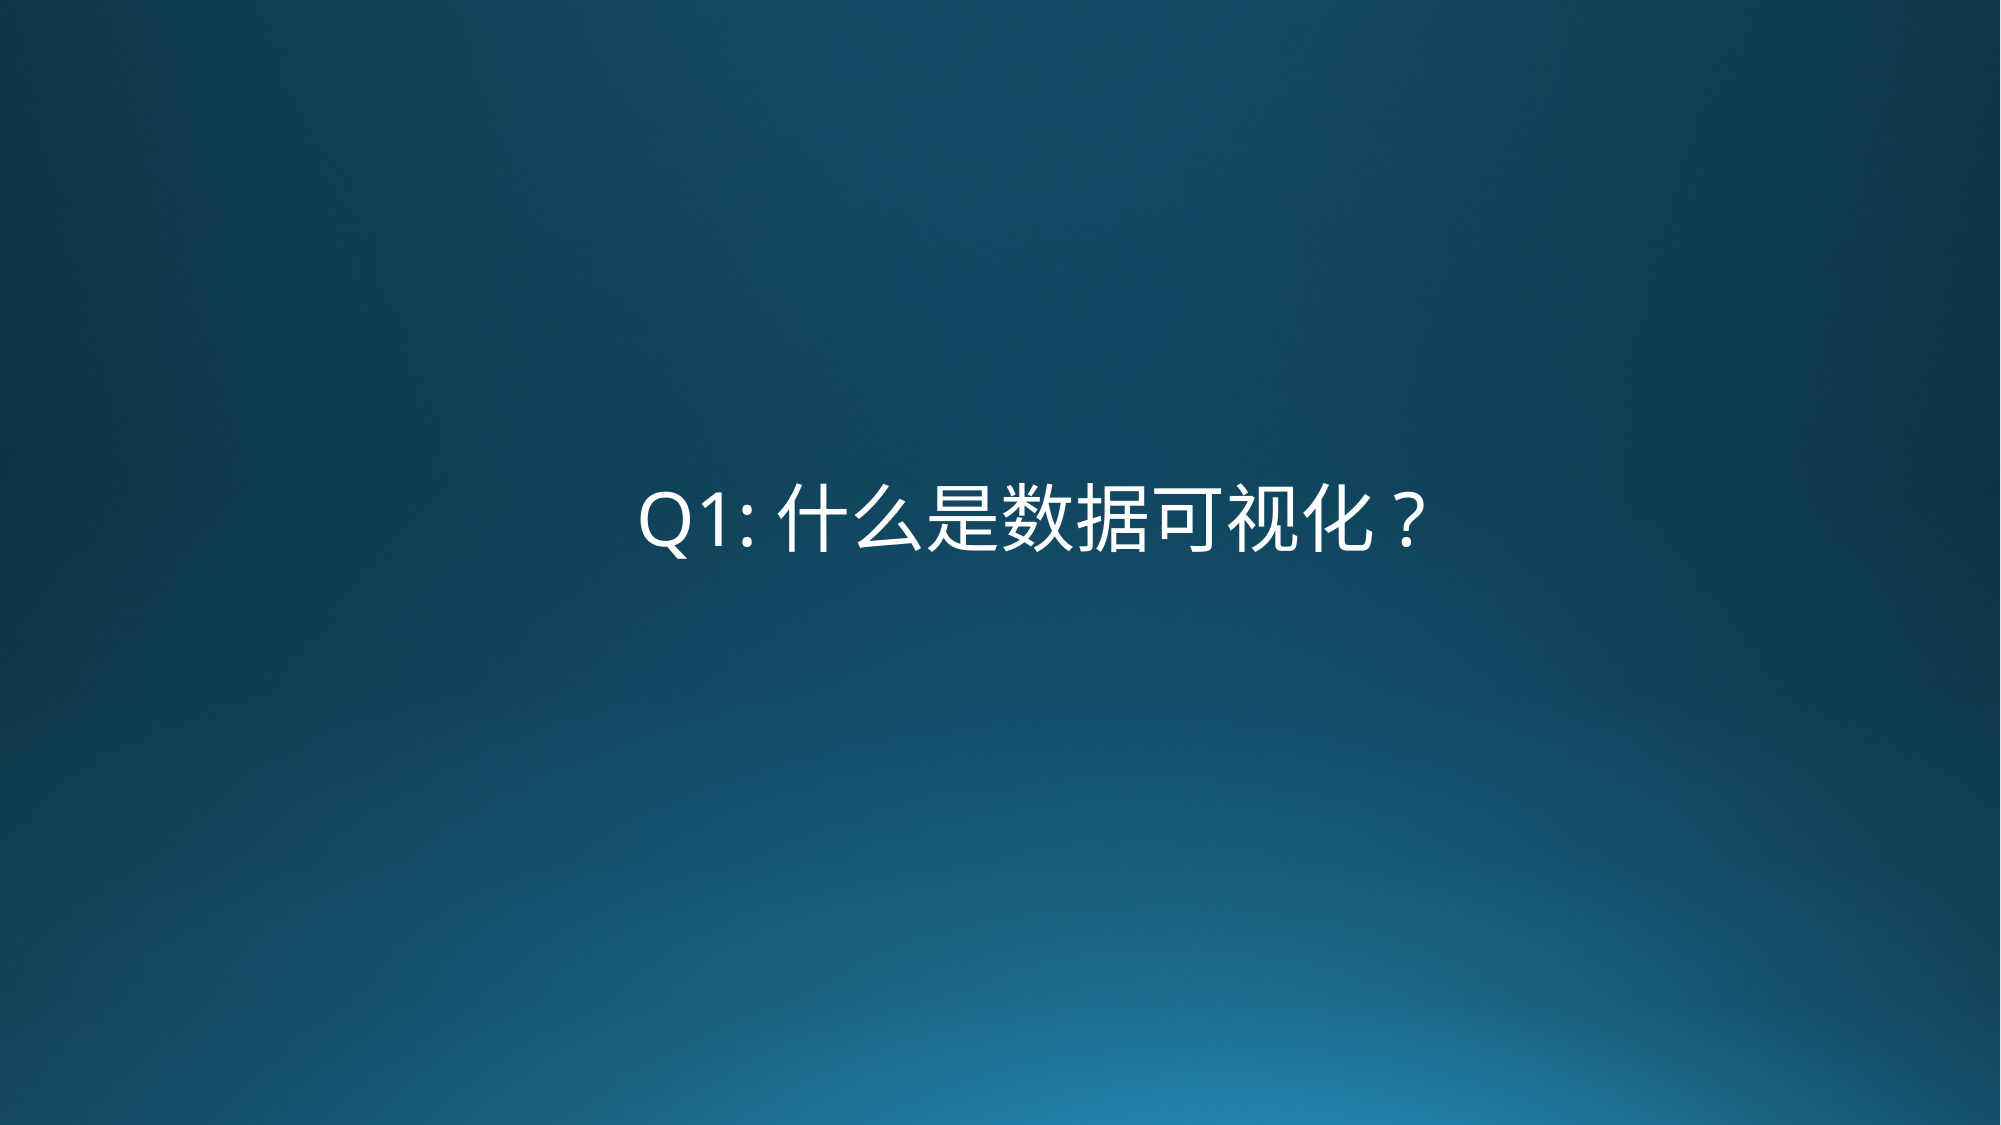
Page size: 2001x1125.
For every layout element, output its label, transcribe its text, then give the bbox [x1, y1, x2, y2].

picture [0, 0, 2001, 1125]
text_box Q1:什么是数据可视化? [621, 463, 1442, 569]
